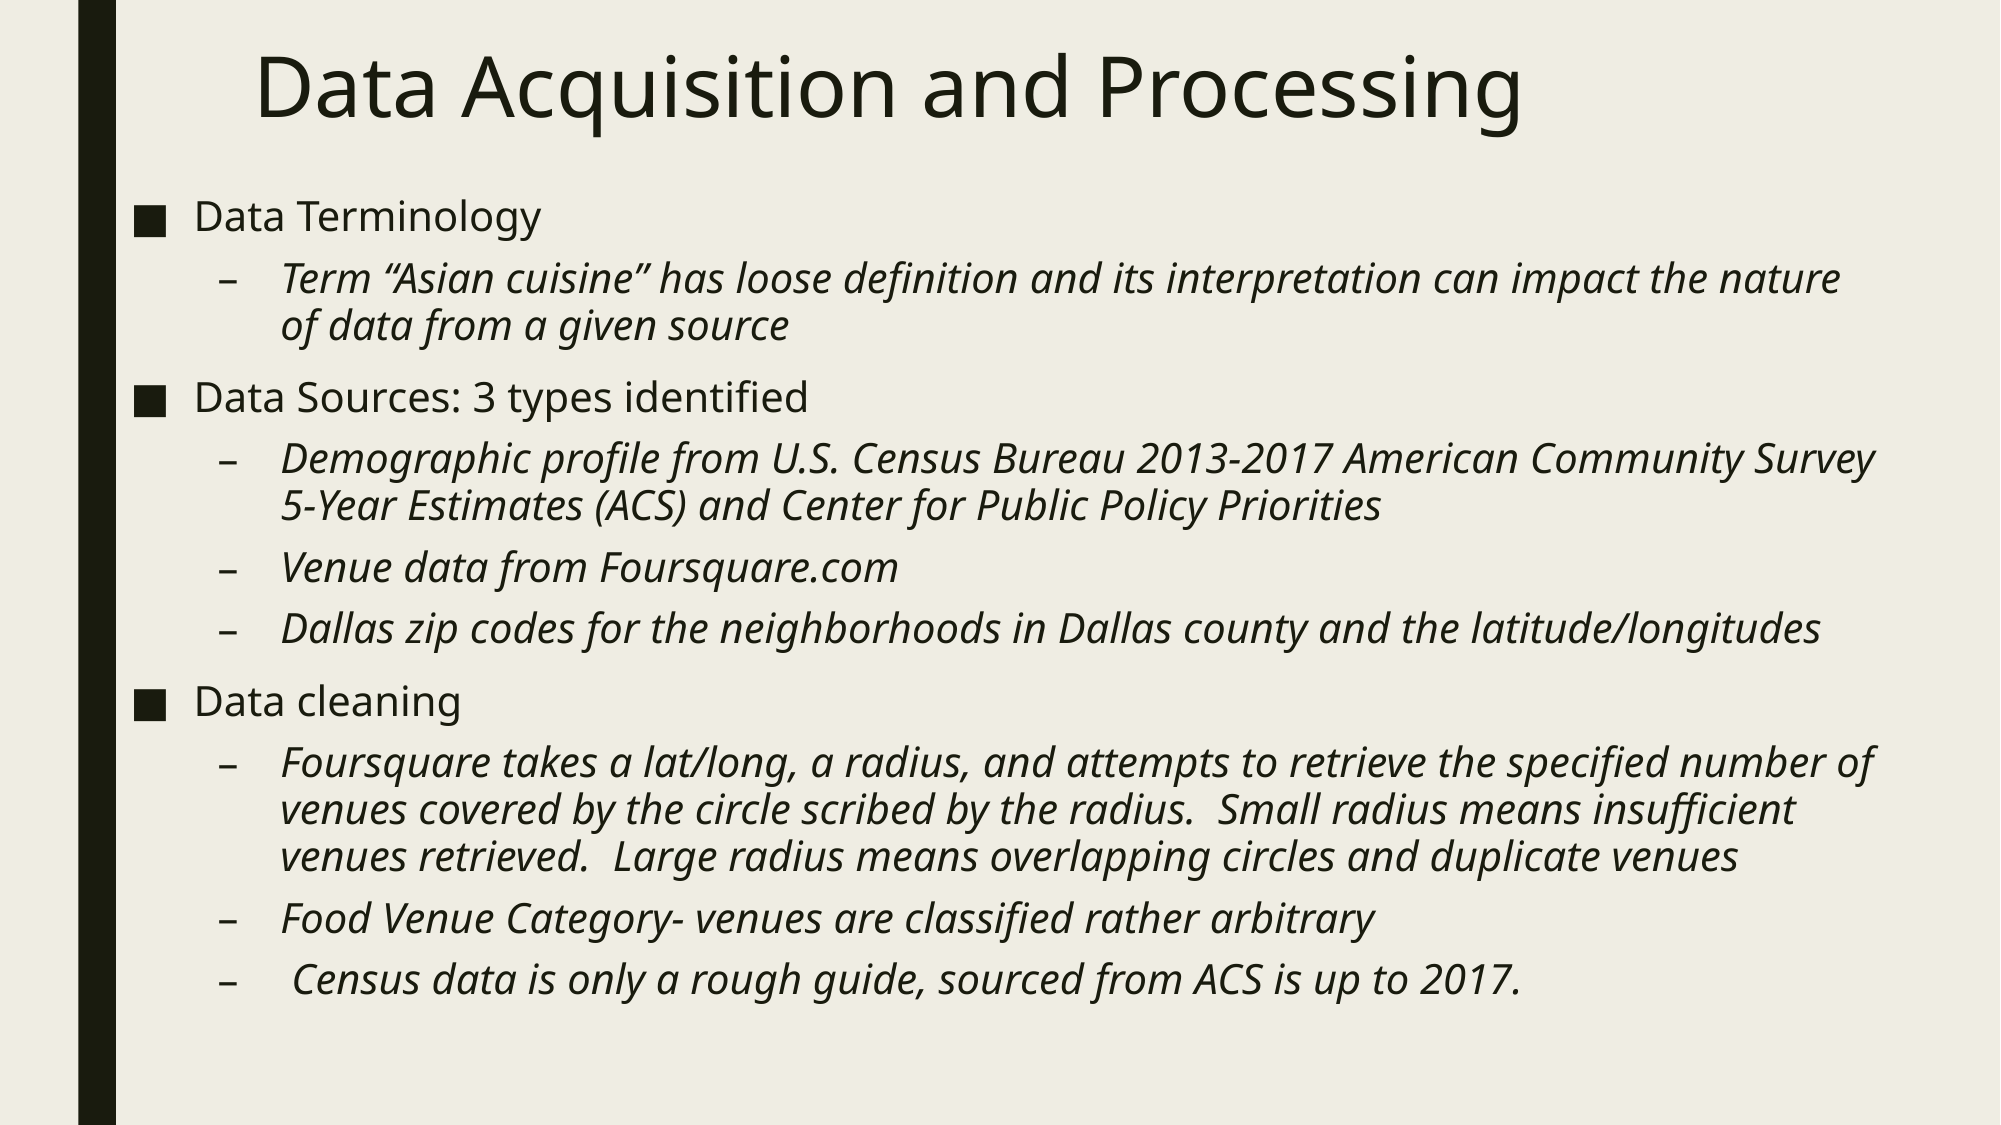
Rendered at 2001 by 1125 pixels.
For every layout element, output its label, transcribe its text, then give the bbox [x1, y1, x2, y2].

title Data Acquisition and Processing [238, 37, 1814, 144]
list Data Terminology Term “Asian cuisine” has loose definition and its interpretation can impact the nature of data from a given source Data Sources: 3 types identified Demographic profile from U.S. Census Bureau 2013-2017 American Community Survey 5-Year Estimates (ACS) and Center for Public Policy Priorities Venue data from Foursquare.com Dallas zip codes for the neighborhoods in Dallas county and the latitude/longitudes Data cleaning Foursquare takes a lat/long, a radius, and attempts to retrieve the specified number of venues covered by the circle scribed by the radius. Small radius means insufficient venues retrieved. Large radius means overlapping circles and duplicate venues Food Venue Category- venues are classified rather arbitrary Census data is only a rough guide, sourced from ACS is up to 2017. [115, 186, 1900, 1018]
